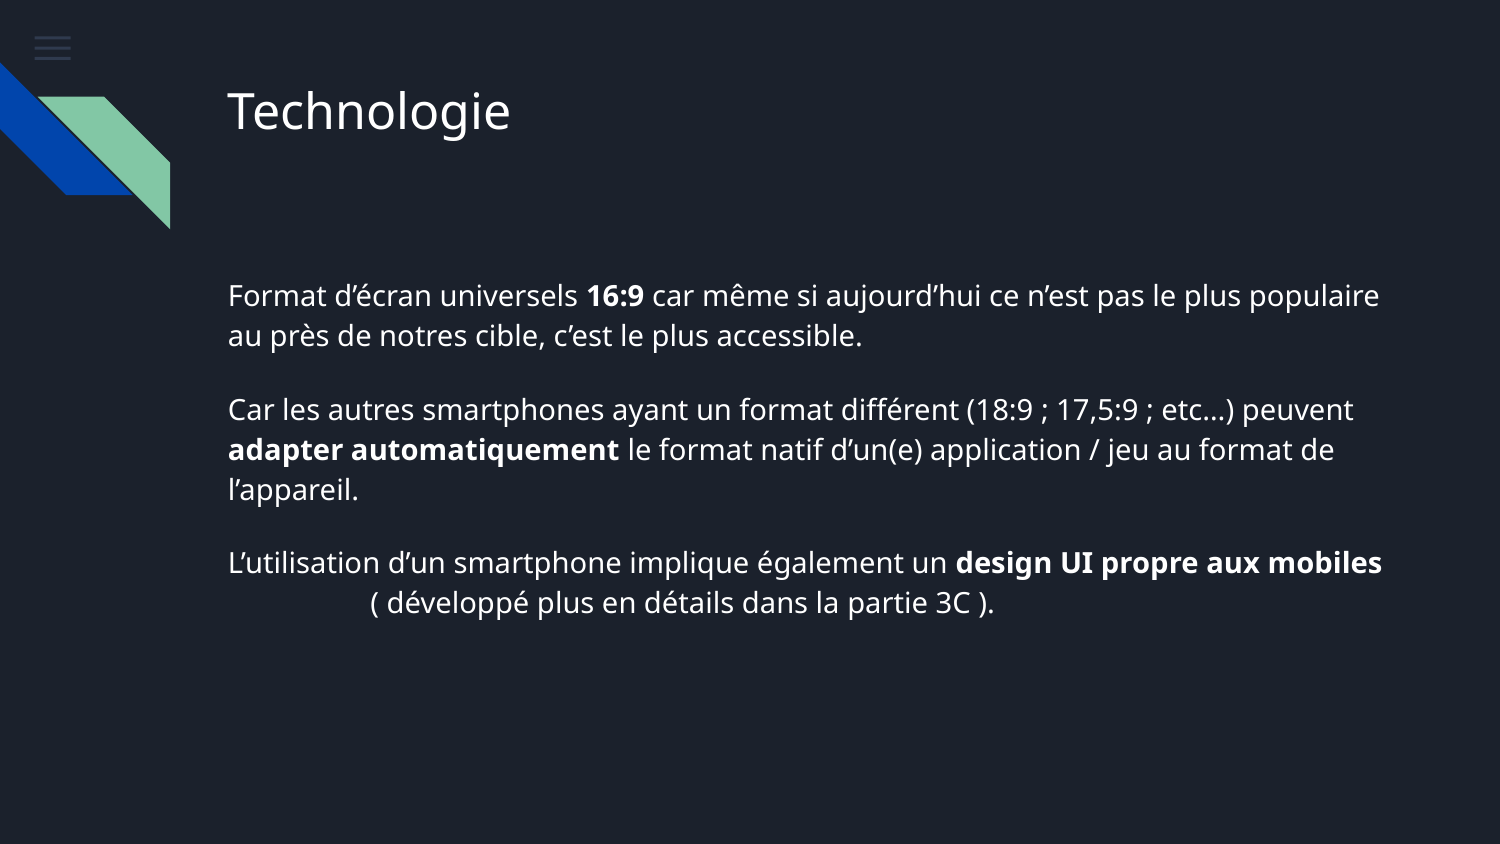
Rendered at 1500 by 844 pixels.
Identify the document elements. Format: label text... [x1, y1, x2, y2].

title Technologie [212, 64, 1368, 215]
list Format d’écran universels 16:9 car même si aujourd’hui ce n’est pas le plus populaire au près de notres cible, c’est le plus accessible. Car les autres smartphones ayant un format différent (18:9 ; 17,5:9 ; etc…) peuvent adapter automatiquement le format natif d’un(e) application / jeu au format de l’appareil. L’utilisation d’un smartphone implique également un design UI propre aux mobiles ( développé plus en détails dans la partie 3C ). [212, 257, 1415, 735]
